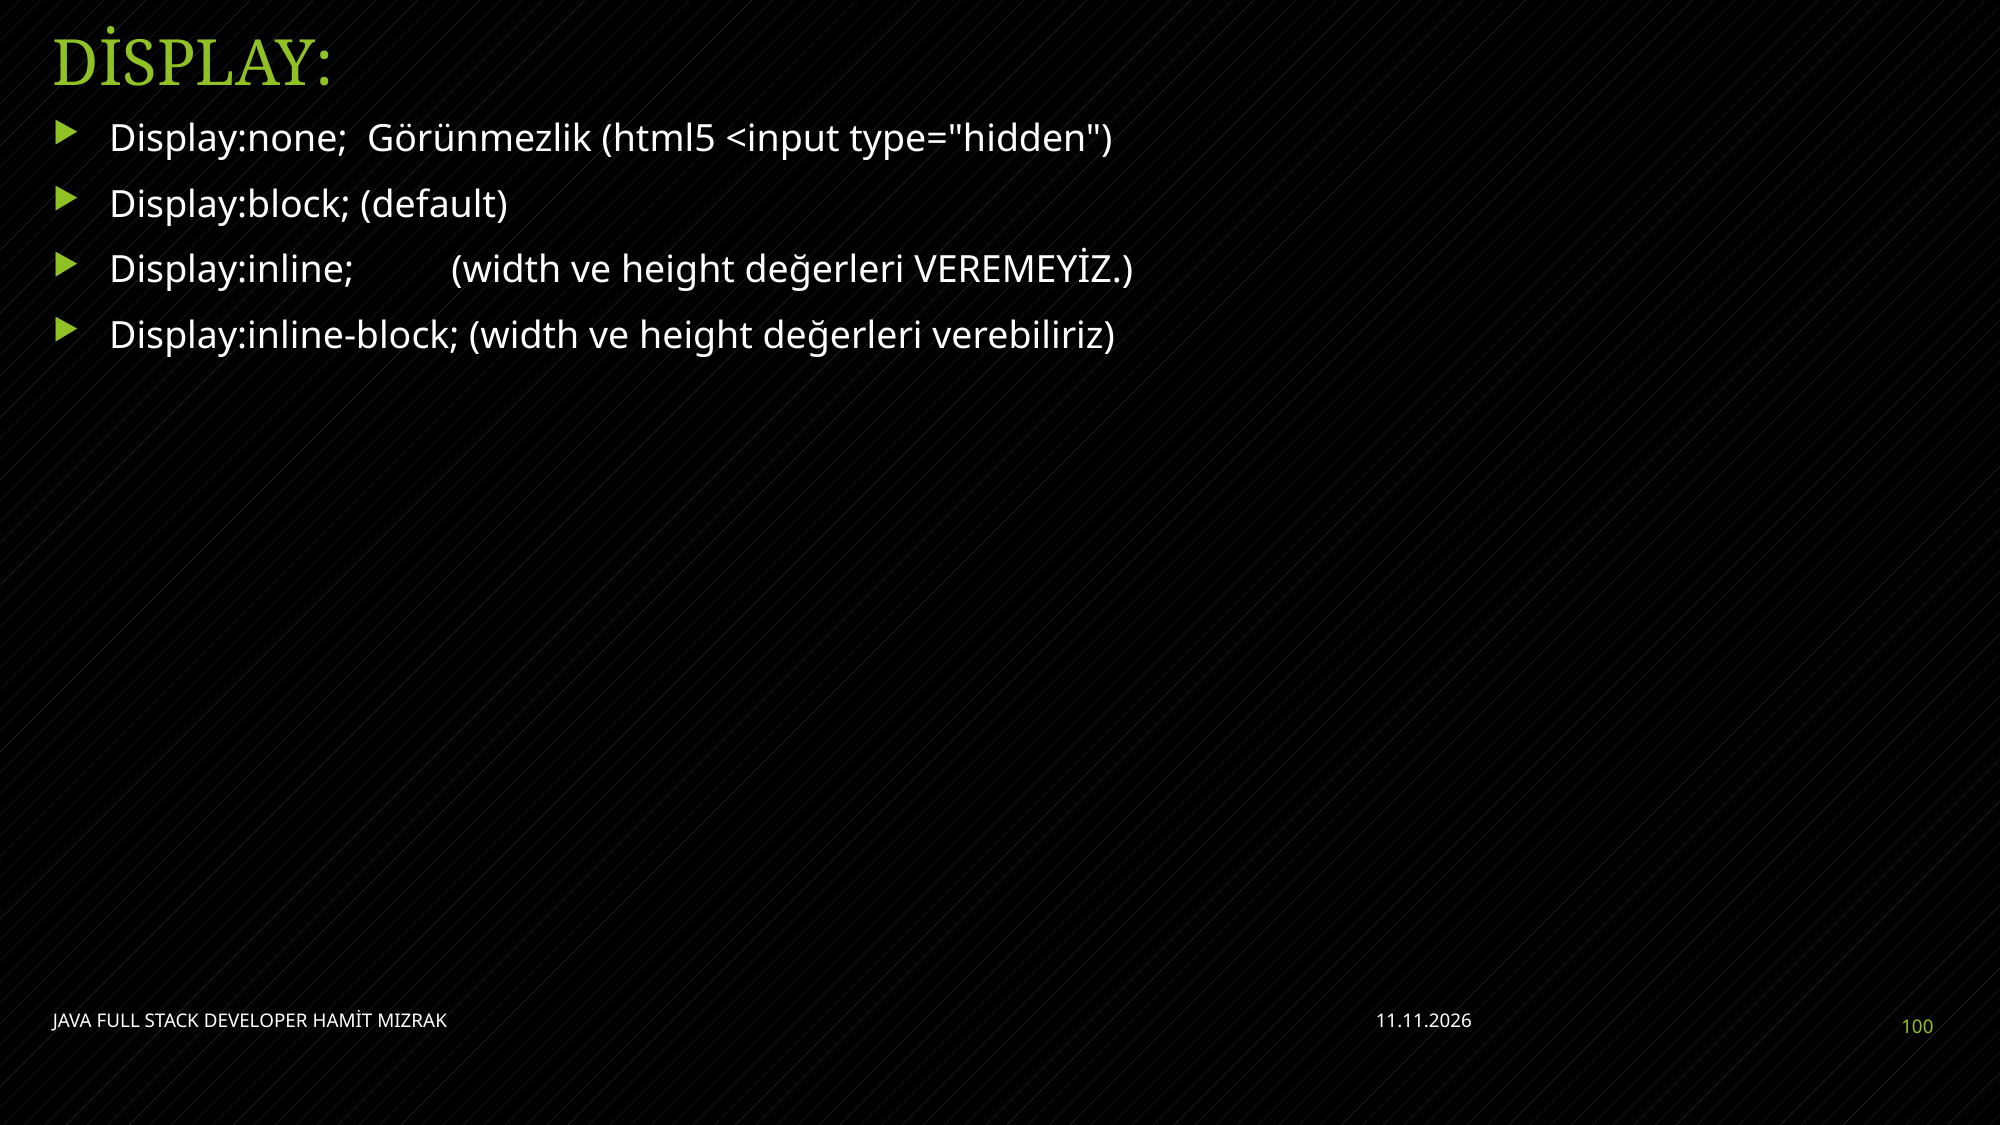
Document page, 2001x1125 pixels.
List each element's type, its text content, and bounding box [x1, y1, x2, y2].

footer JAVA FULL STACK DEVELOPER HAMİT MIZRAK [37, 991, 1145, 1051]
title DİSPLAY: [37, 14, 1949, 106]
list Display:none; Görünmezlik (html5 <input type="hidden") Display:block; (default) Display:inline; (width ve height değerleri VEREMEYİZ.) Display:inline-block; (width ve height değerleri verebiliriz) [37, 106, 1949, 971]
slide_number 100 [1836, 997, 1949, 1058]
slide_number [1181, 991, 1487, 1051]
